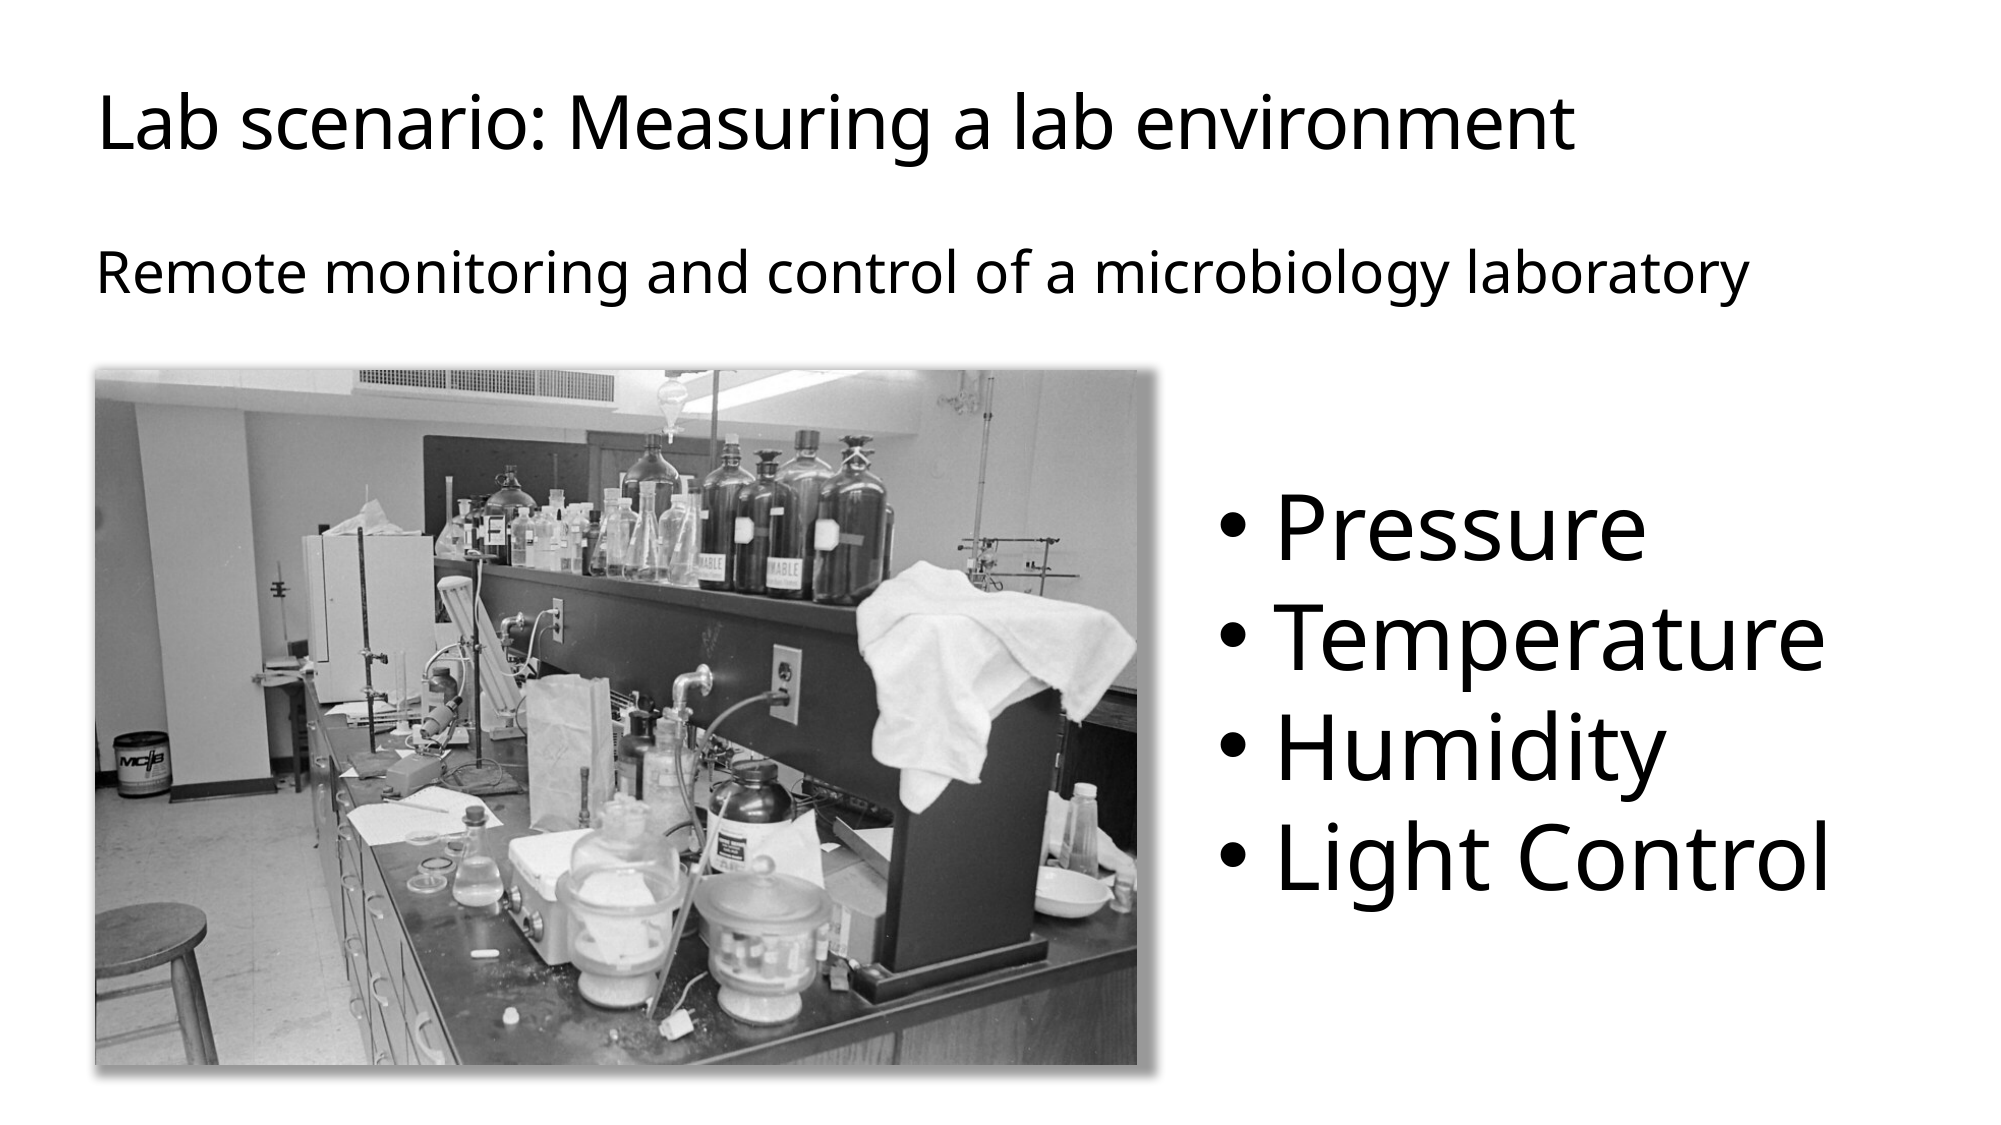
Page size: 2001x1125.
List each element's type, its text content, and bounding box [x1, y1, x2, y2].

text_box Pressure Temperature Humidity Light Control [1217, 469, 1835, 909]
list Remote monitoring and control of a microbiology laboratory [95, 235, 1904, 307]
picture [95, 370, 1137, 1065]
title Lab scenario: Measuring a lab environment [96, 75, 1904, 165]
